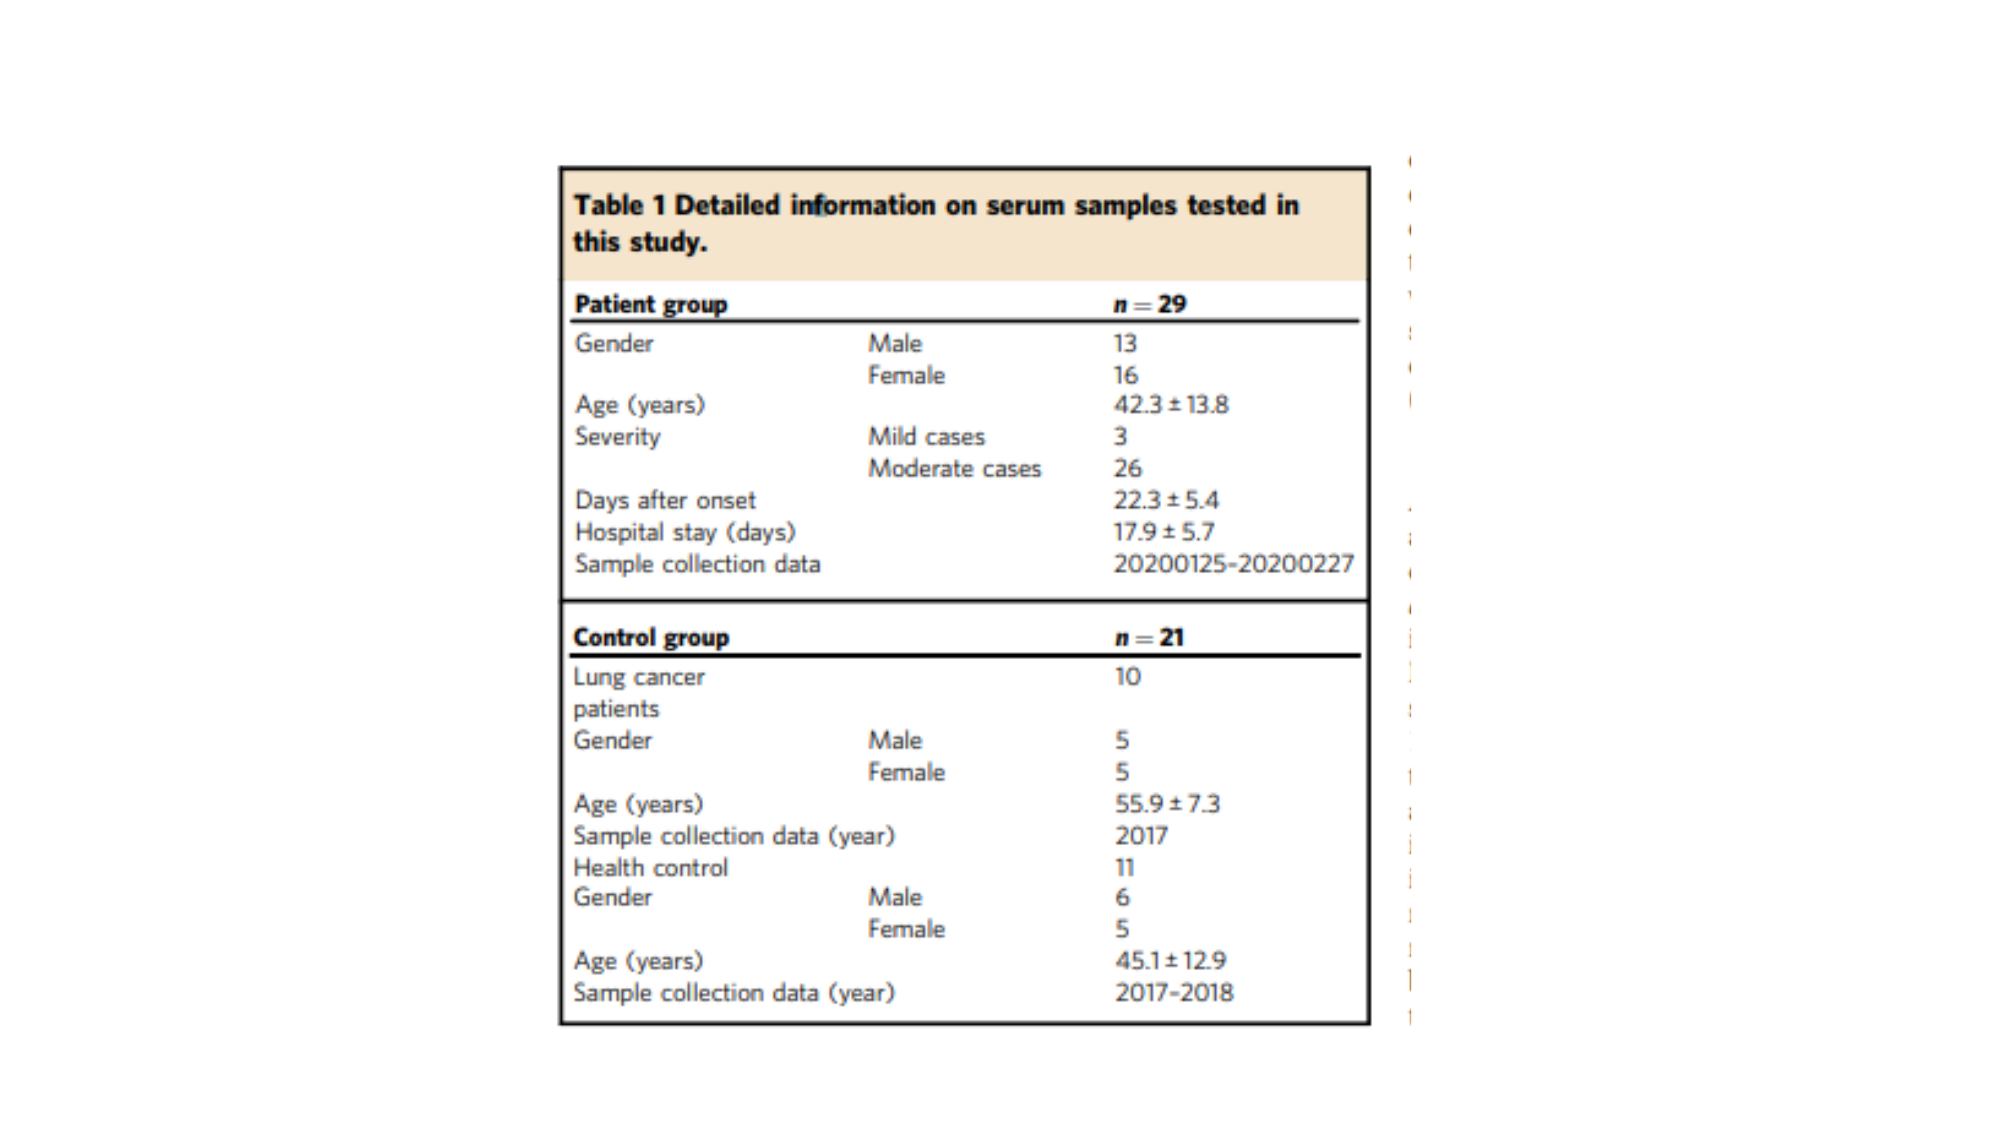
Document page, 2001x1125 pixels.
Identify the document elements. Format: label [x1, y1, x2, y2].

picture [488, 140, 1412, 1052]
